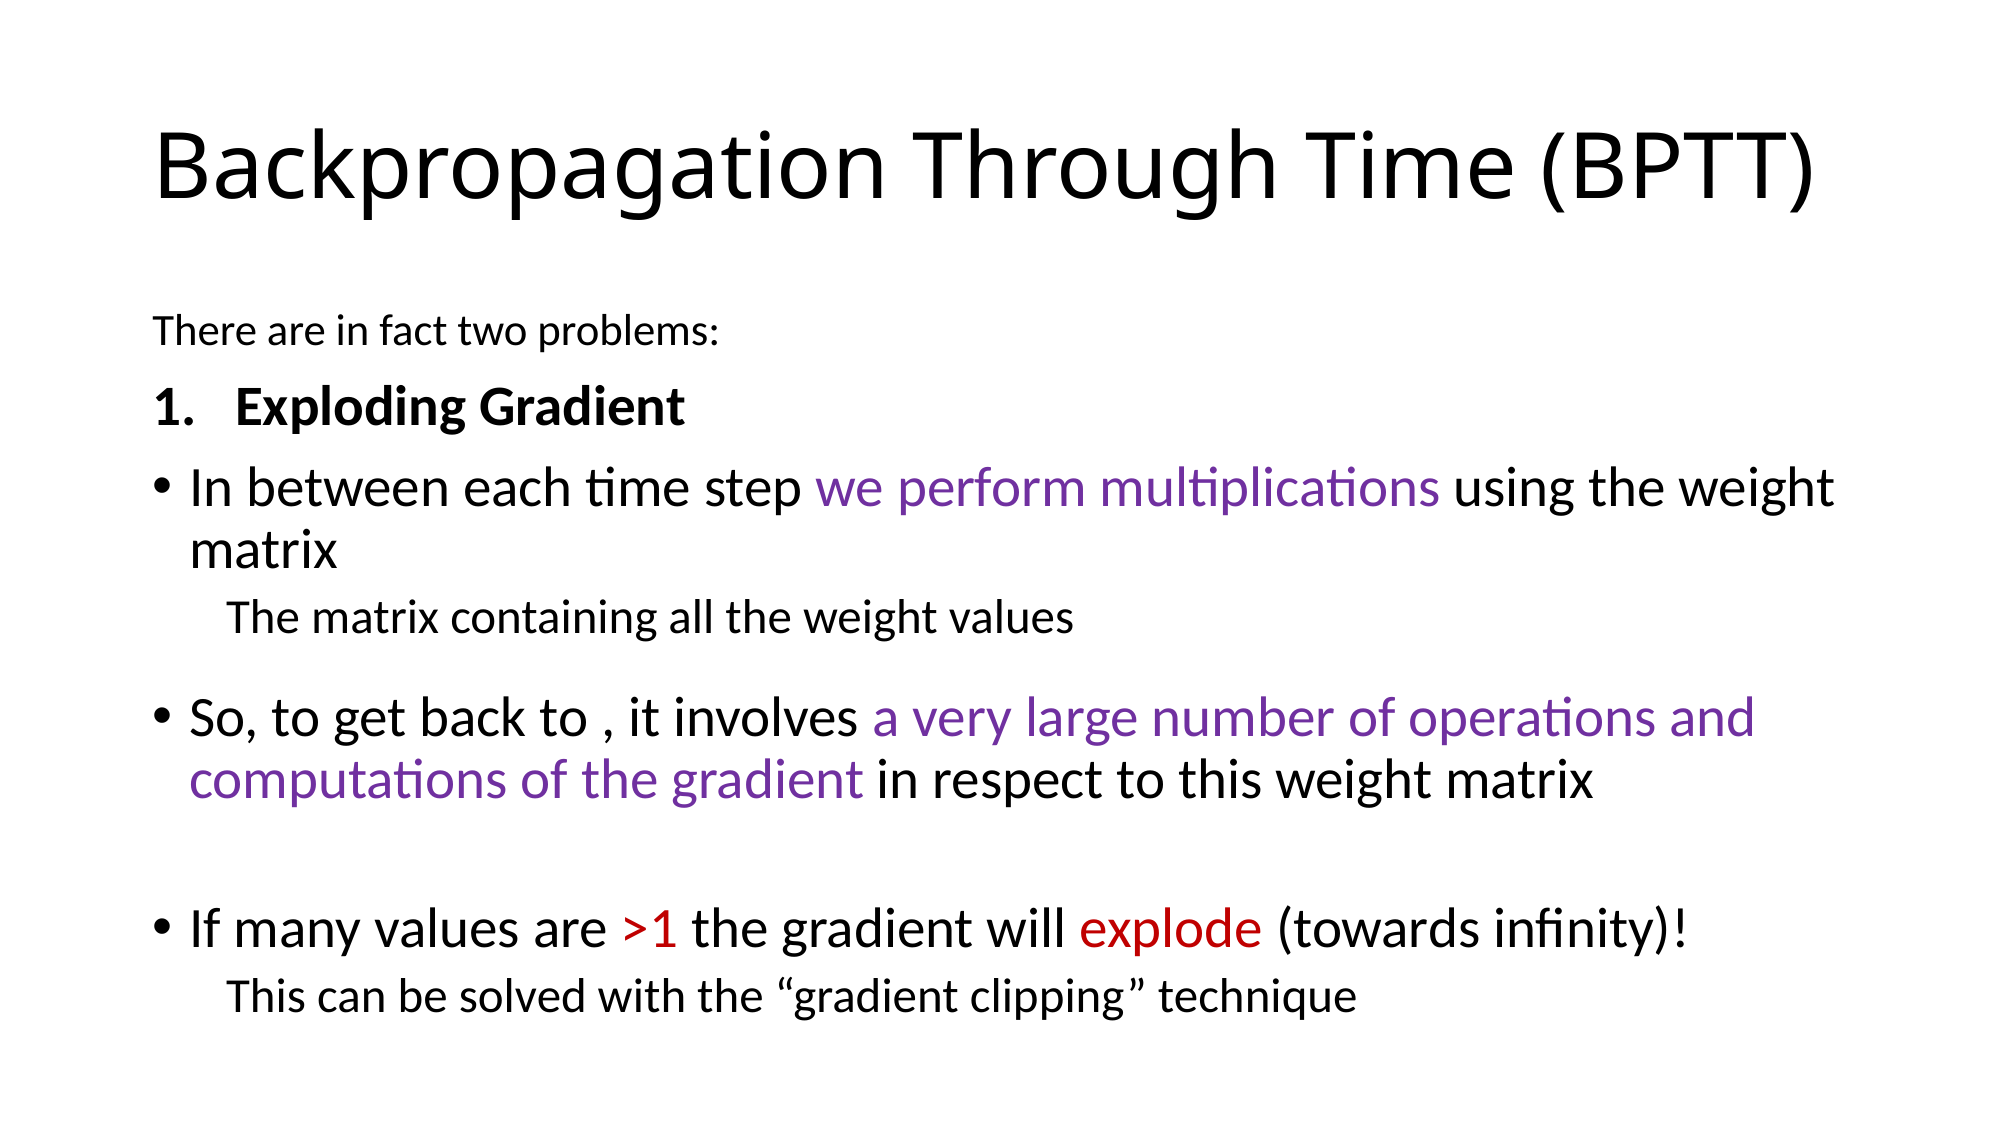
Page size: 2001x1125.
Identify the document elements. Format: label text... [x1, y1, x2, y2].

title Backpropagation Through Time (BPTT) [137, 59, 1863, 278]
